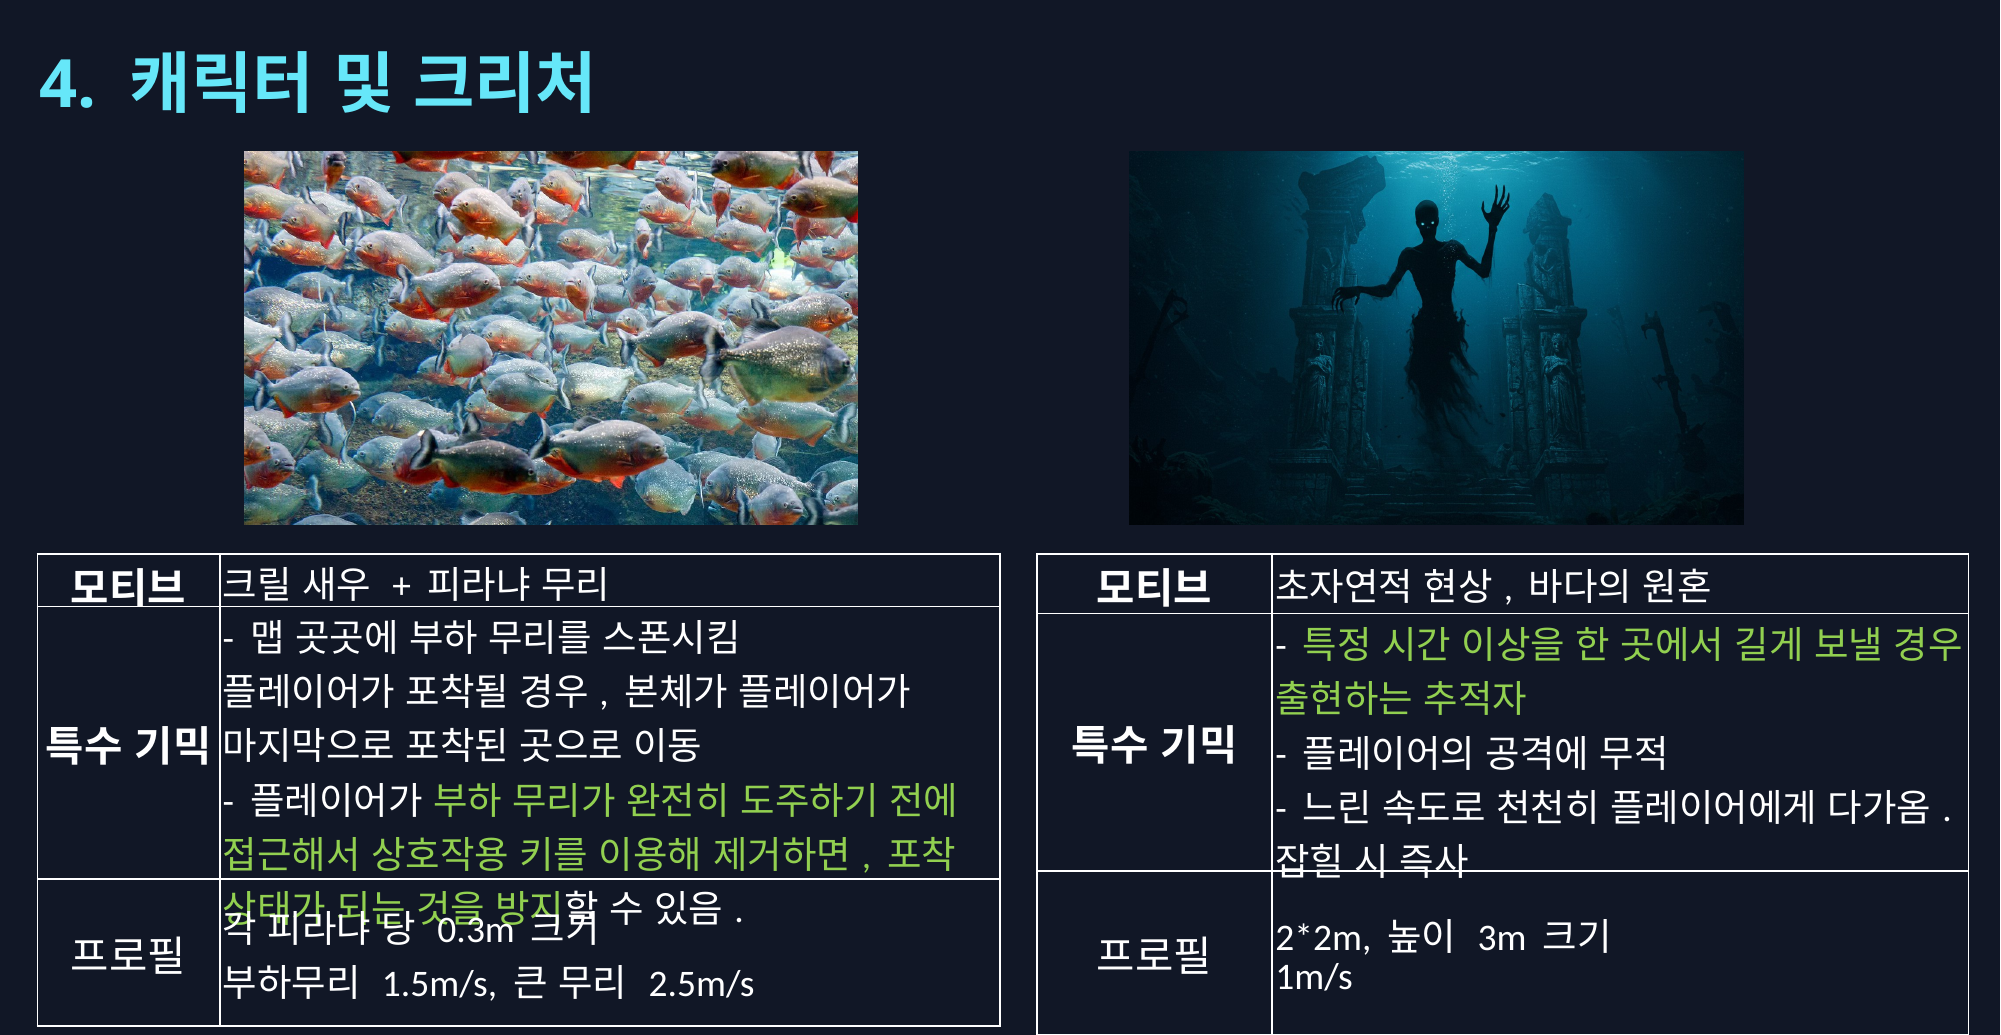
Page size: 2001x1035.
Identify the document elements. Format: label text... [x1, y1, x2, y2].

table_cell 2*2m, 높이 3m 크기 1m/s [1273, 872, 1968, 1034]
table_header 모티브 [38, 555, 219, 606]
picture [848, 457, 858, 462]
table_cell 프로필 [38, 880, 219, 1025]
text_box 4. 캐릭터 및 크리처 [37, 29, 1296, 121]
table_cell - 특정 시간 이상을 한 곳에서 길게 보낼 경우 출현하는 추적자 - 플레이어의 공격에 무적 - 느린 속도로 천천히 플레이어에게 다가옴. 잡힐 시 즉사 [1273, 614, 1968, 870]
picture [1549, 150, 1573, 154]
picture [244, 150, 858, 526]
table_header 크릴 새우 + 피라냐 무리 [221, 555, 999, 606]
table_cell 특수 기믹 [1038, 614, 1271, 870]
picture [1129, 150, 1744, 526]
table_header 모티브 [1038, 555, 1271, 613]
table_cell - 맵 곳곳에 부하 무리를 스폰시킴 플레이어가 포착될 경우, 본체가 플레이어가 마지막으로 포착된 곳으로 이동 - 플레이어가 부하 무리가 완전히 도주하기 전에 접근해서 상호작용 키를 이용해 제거하면, 포착 상태가 되는 것을 방지할 수 있음. [221, 607, 999, 878]
table_cell 각 피라냐 당 0.3m 크기 부하무리 1.5m/s, 큰 무리 2.5m/s [221, 880, 999, 1025]
picture [1355, 405, 1365, 413]
table_header 초자연적 현상, 바다의 원혼 [1273, 555, 1968, 613]
table_cell 프로필 [1038, 872, 1271, 1034]
table_cell 특수 기믹 [38, 607, 219, 878]
